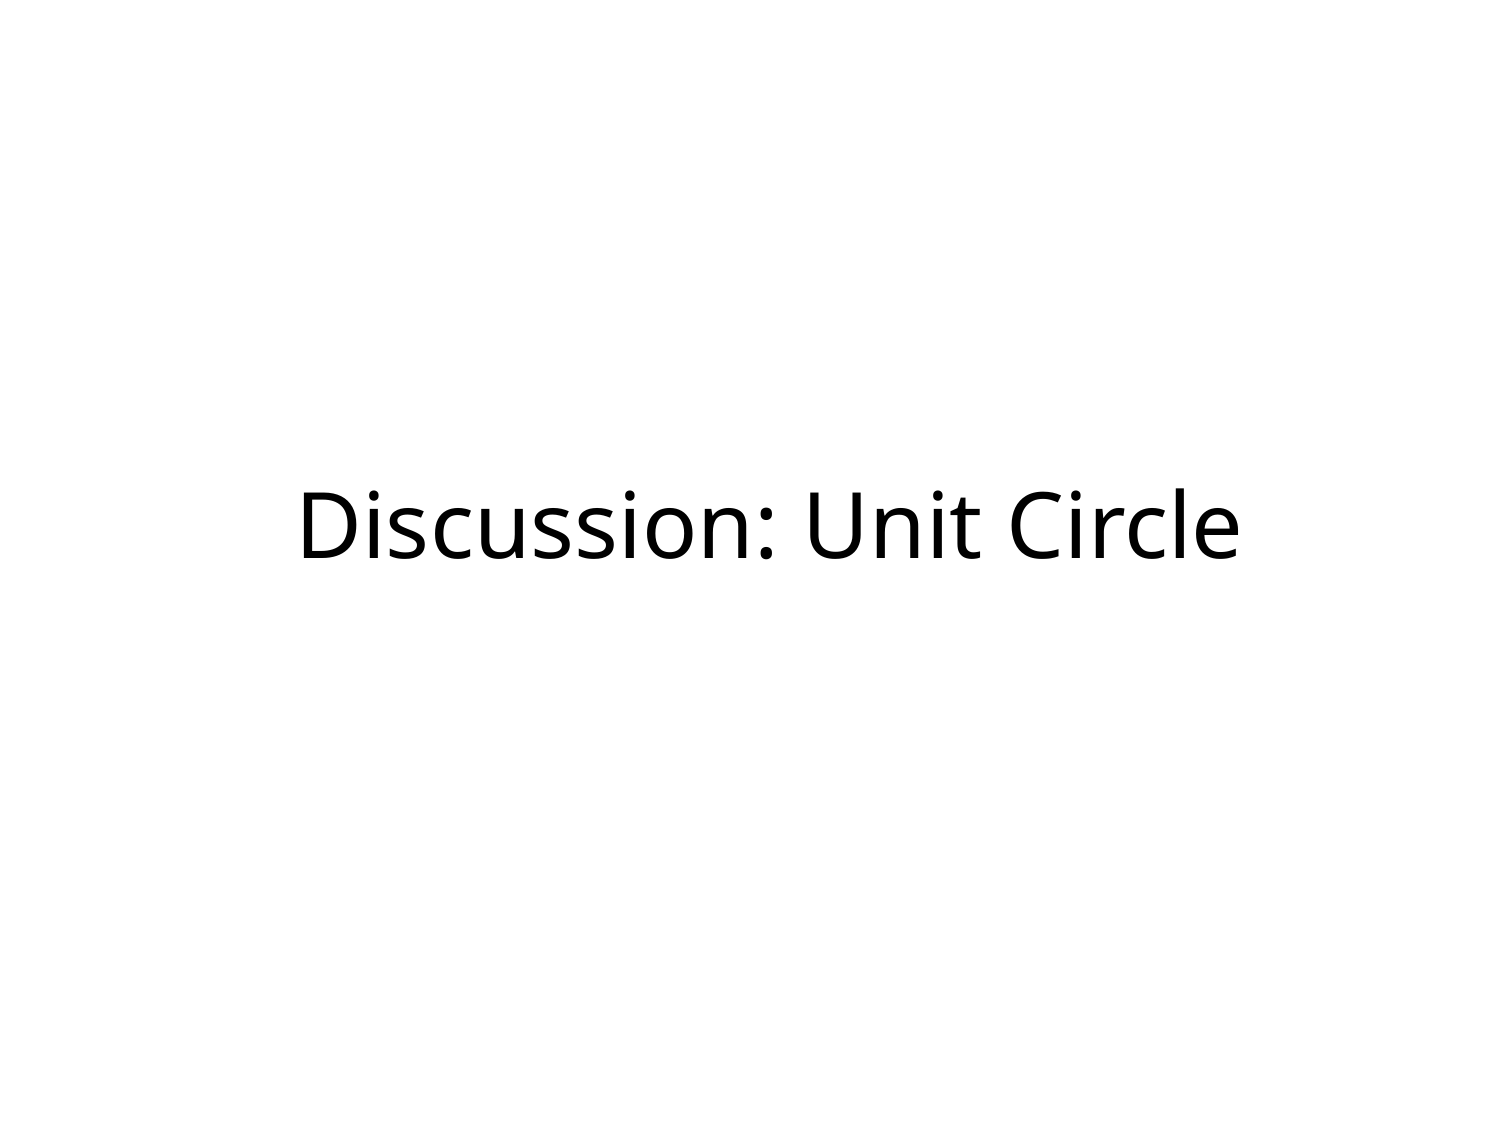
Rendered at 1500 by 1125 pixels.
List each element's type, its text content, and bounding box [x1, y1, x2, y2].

title Discussion: Unit Circle [123, 420, 1417, 638]
